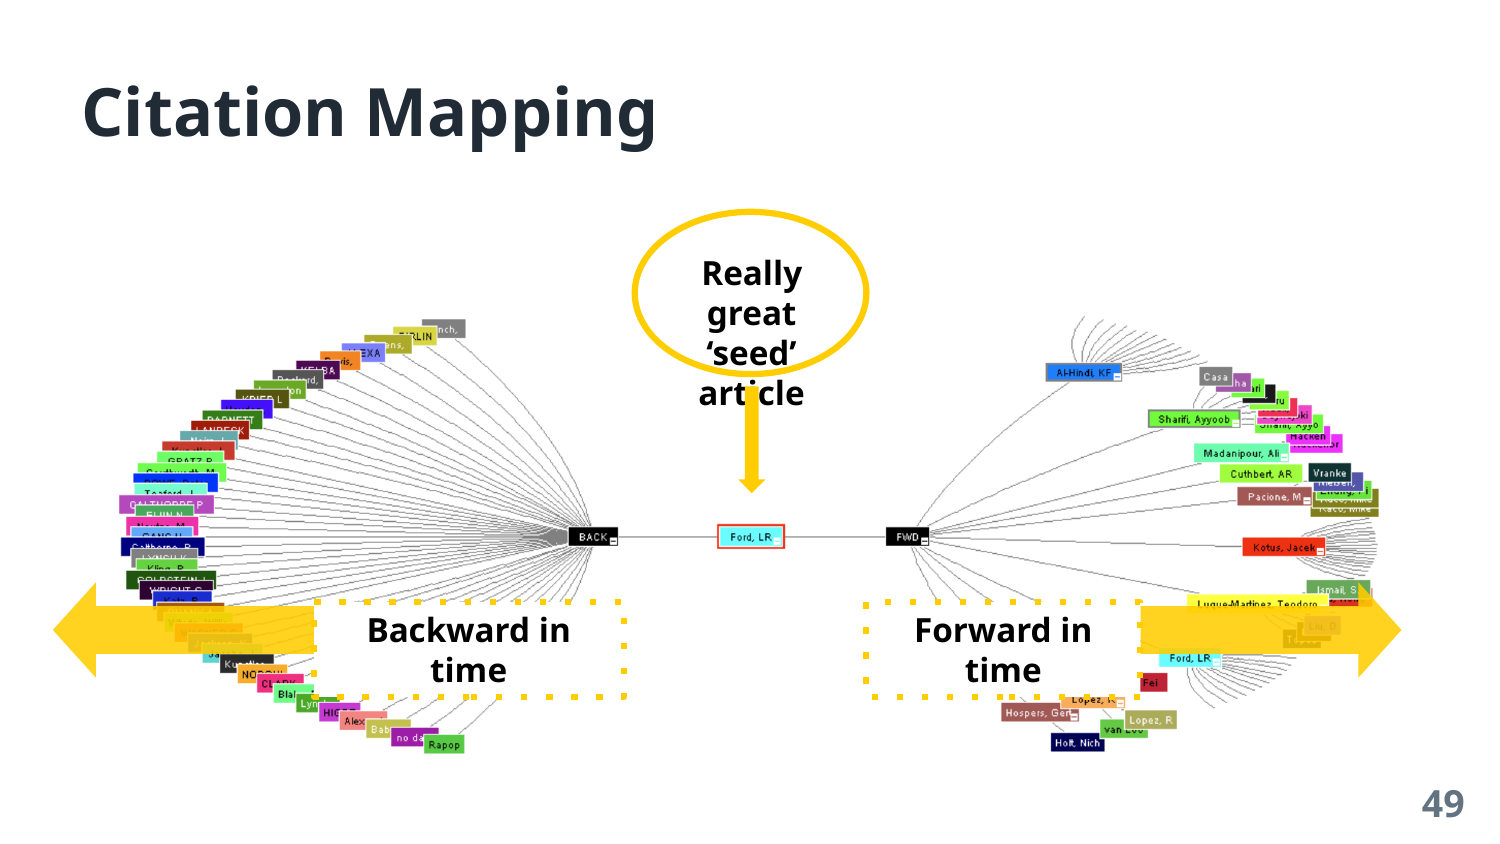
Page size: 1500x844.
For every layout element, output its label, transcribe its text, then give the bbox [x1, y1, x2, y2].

slide_number ‹#› [1389, 764, 1480, 830]
text_box [1387, 613, 1402, 646]
title Citation Mapping [66, 73, 703, 146]
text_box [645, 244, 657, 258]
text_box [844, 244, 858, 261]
text_box [636, 211, 866, 281]
picture [115, 282, 1383, 780]
text_box [52, 582, 110, 678]
